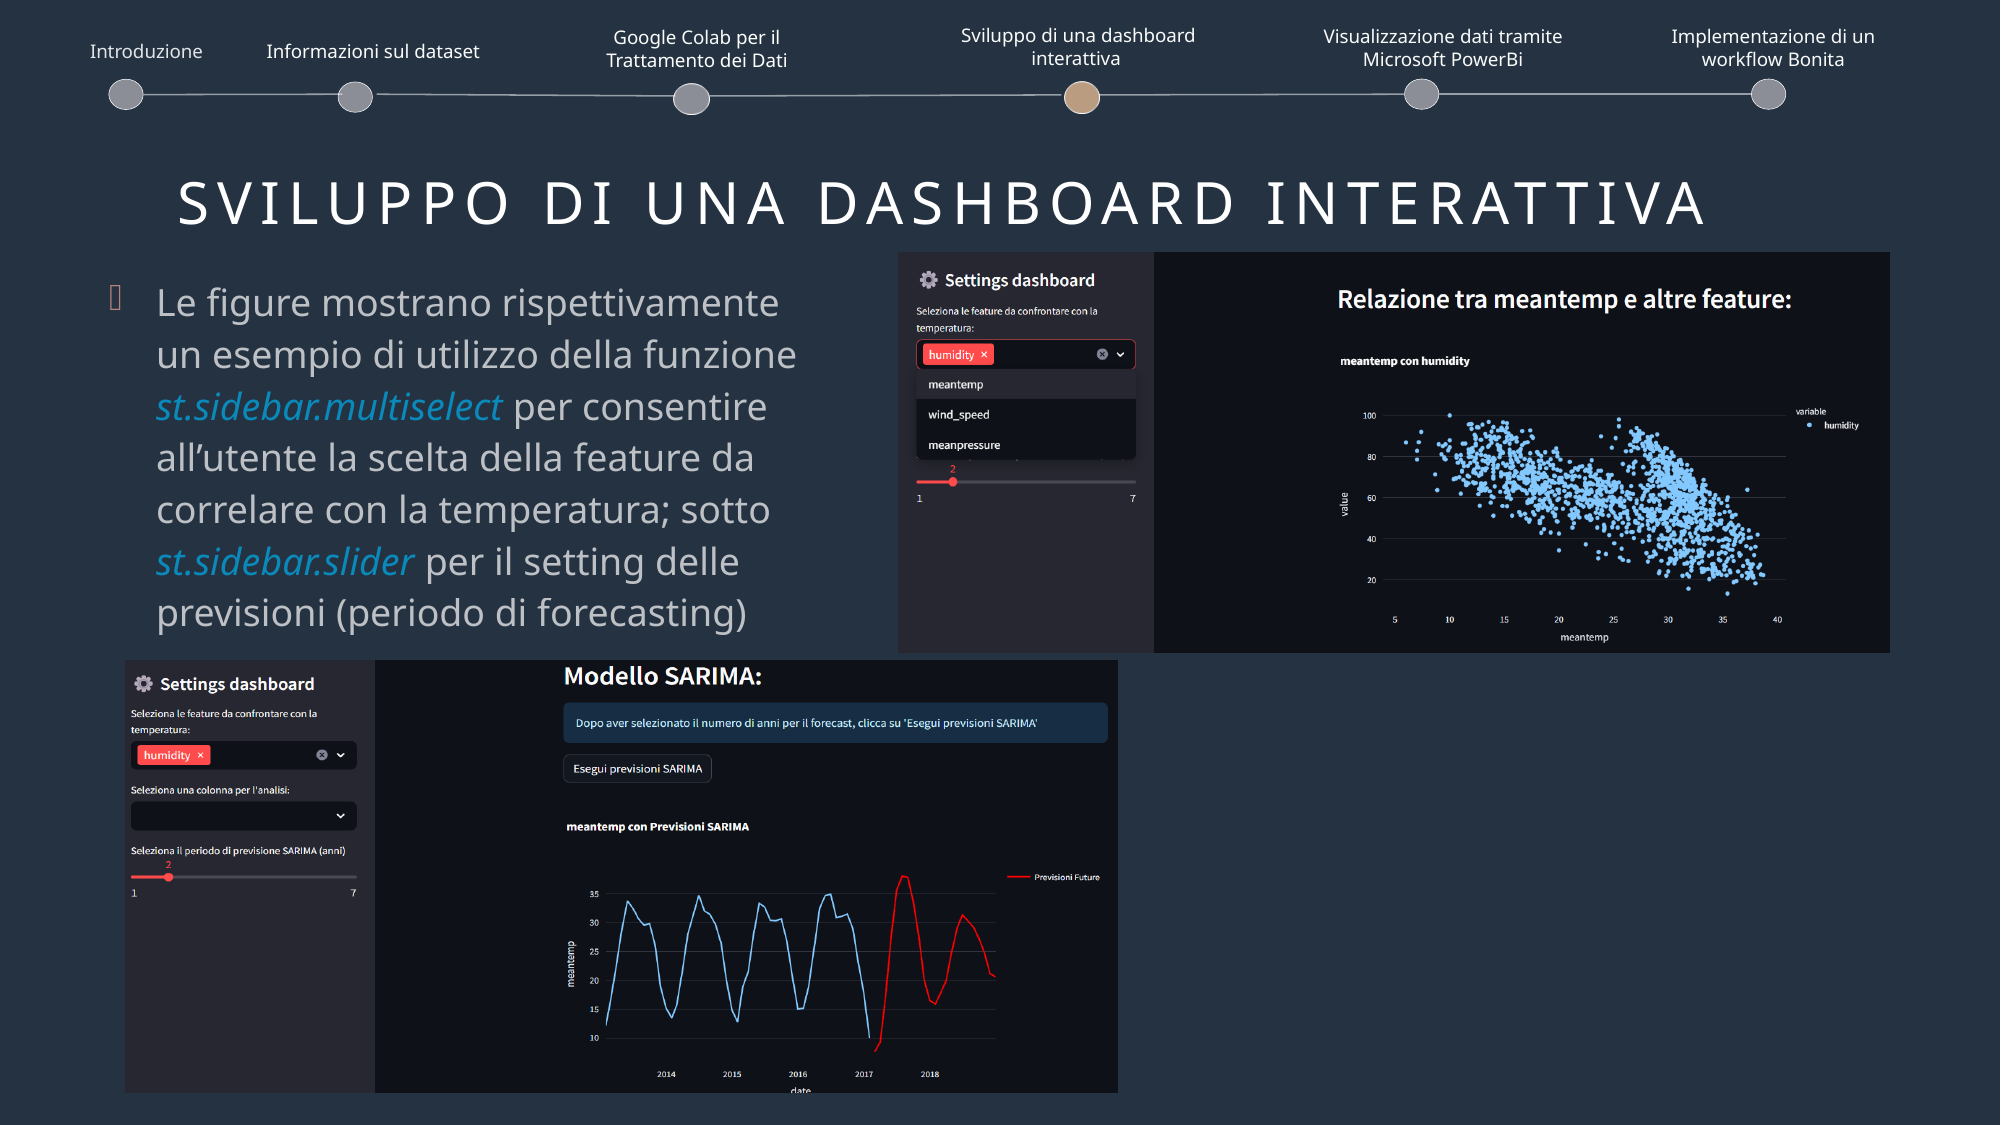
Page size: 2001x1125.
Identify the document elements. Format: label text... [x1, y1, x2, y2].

text_box [344, 110, 366, 114]
text_box Le figure mostrano rispettivamente un esempio di utilizzo della funzione st.sidebar.multiselect per consentire all’utente la scelta della feature da correlare con la temperatura; sotto st.sidebar.slider per il setting delle previsioni (periodo di forecasting) [94, 264, 816, 642]
title Sviluppo di una dashboard interattiva [177, 165, 1822, 274]
picture [125, 660, 1118, 1094]
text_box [50, 16, 1907, 110]
picture [1064, 80, 1100, 114]
picture [898, 251, 1891, 653]
picture [673, 83, 710, 116]
